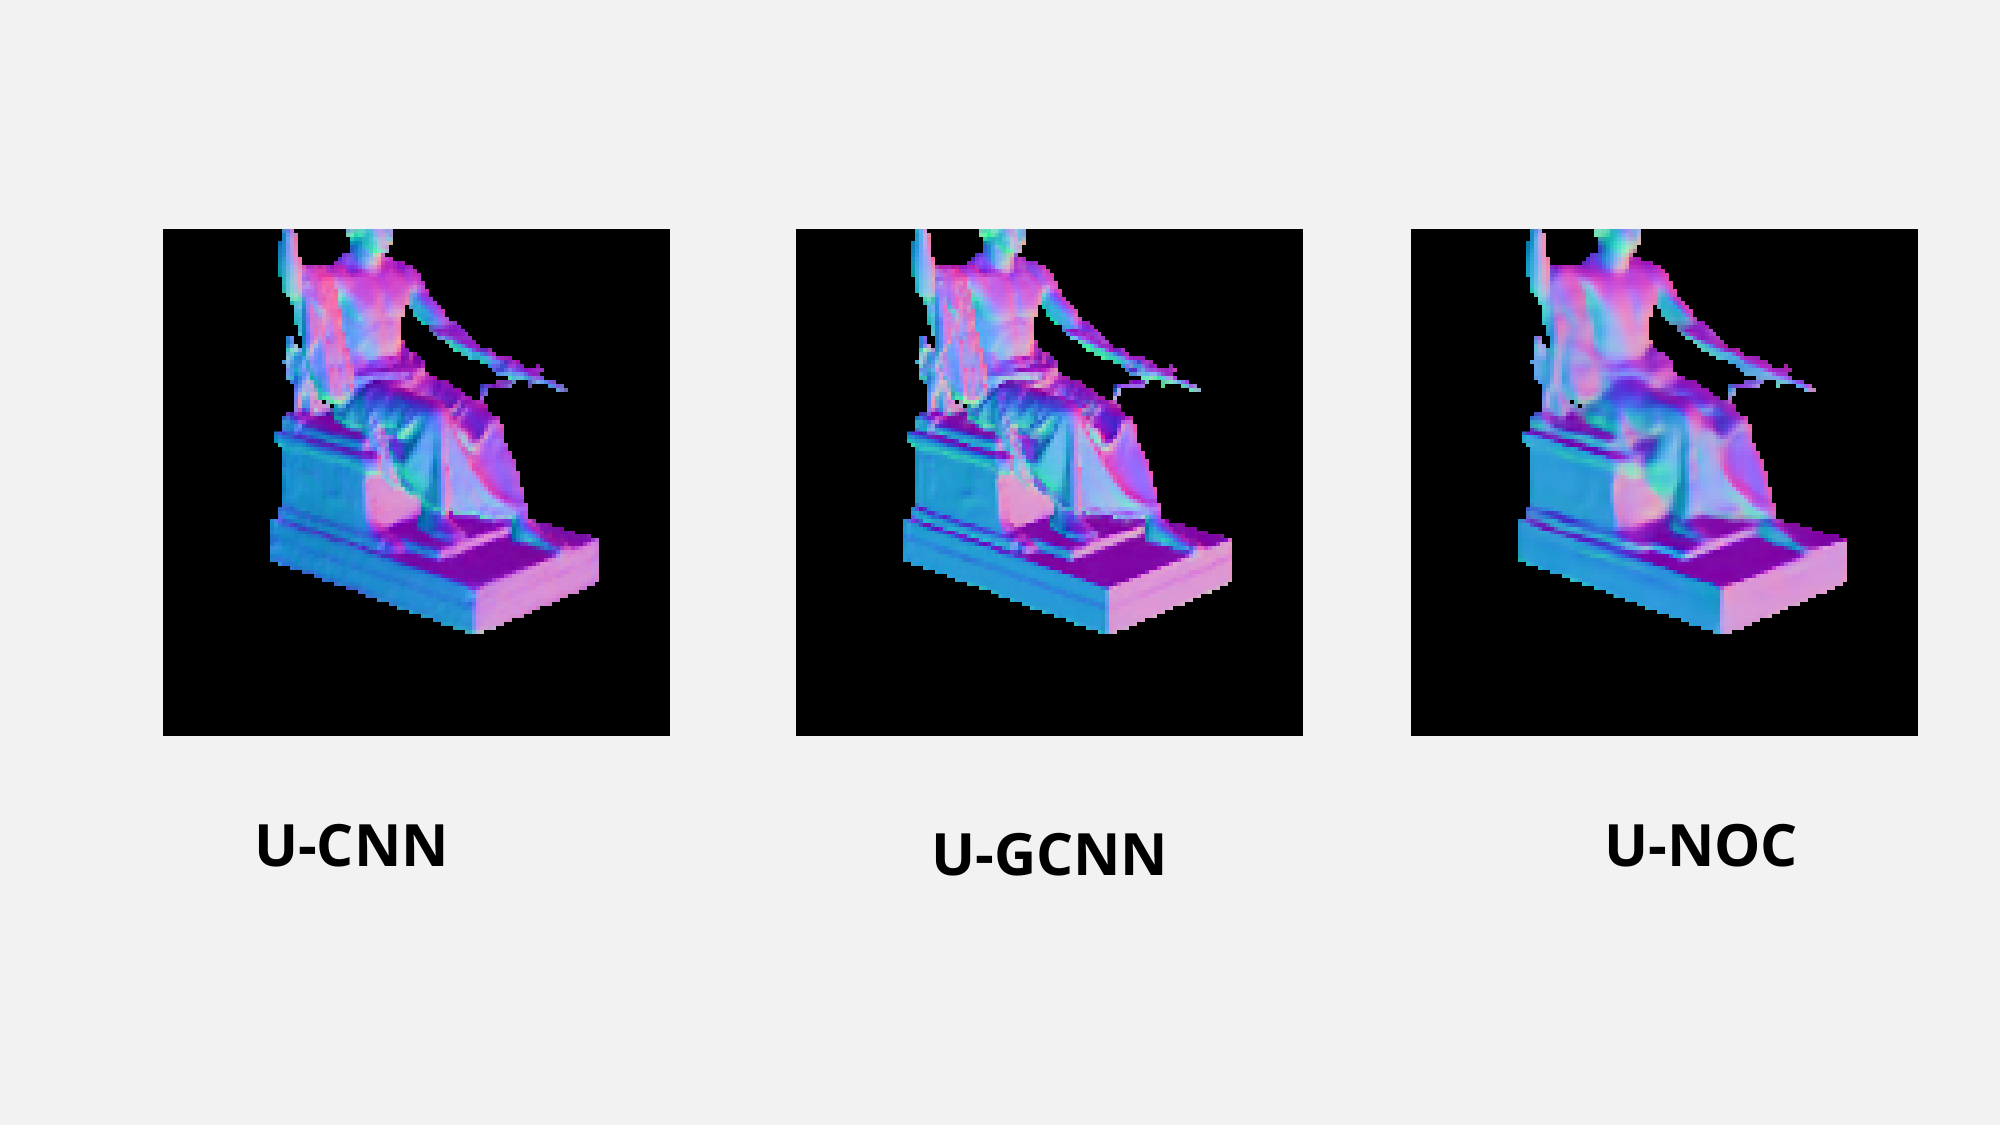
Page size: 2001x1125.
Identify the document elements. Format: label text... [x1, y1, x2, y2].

text_box U-CNN [239, 800, 464, 886]
picture [796, 229, 1303, 736]
picture [1410, 229, 1918, 736]
text_box U-GCNN [916, 809, 1183, 895]
picture [163, 229, 671, 736]
text_box U-NOC [1589, 800, 1813, 886]
